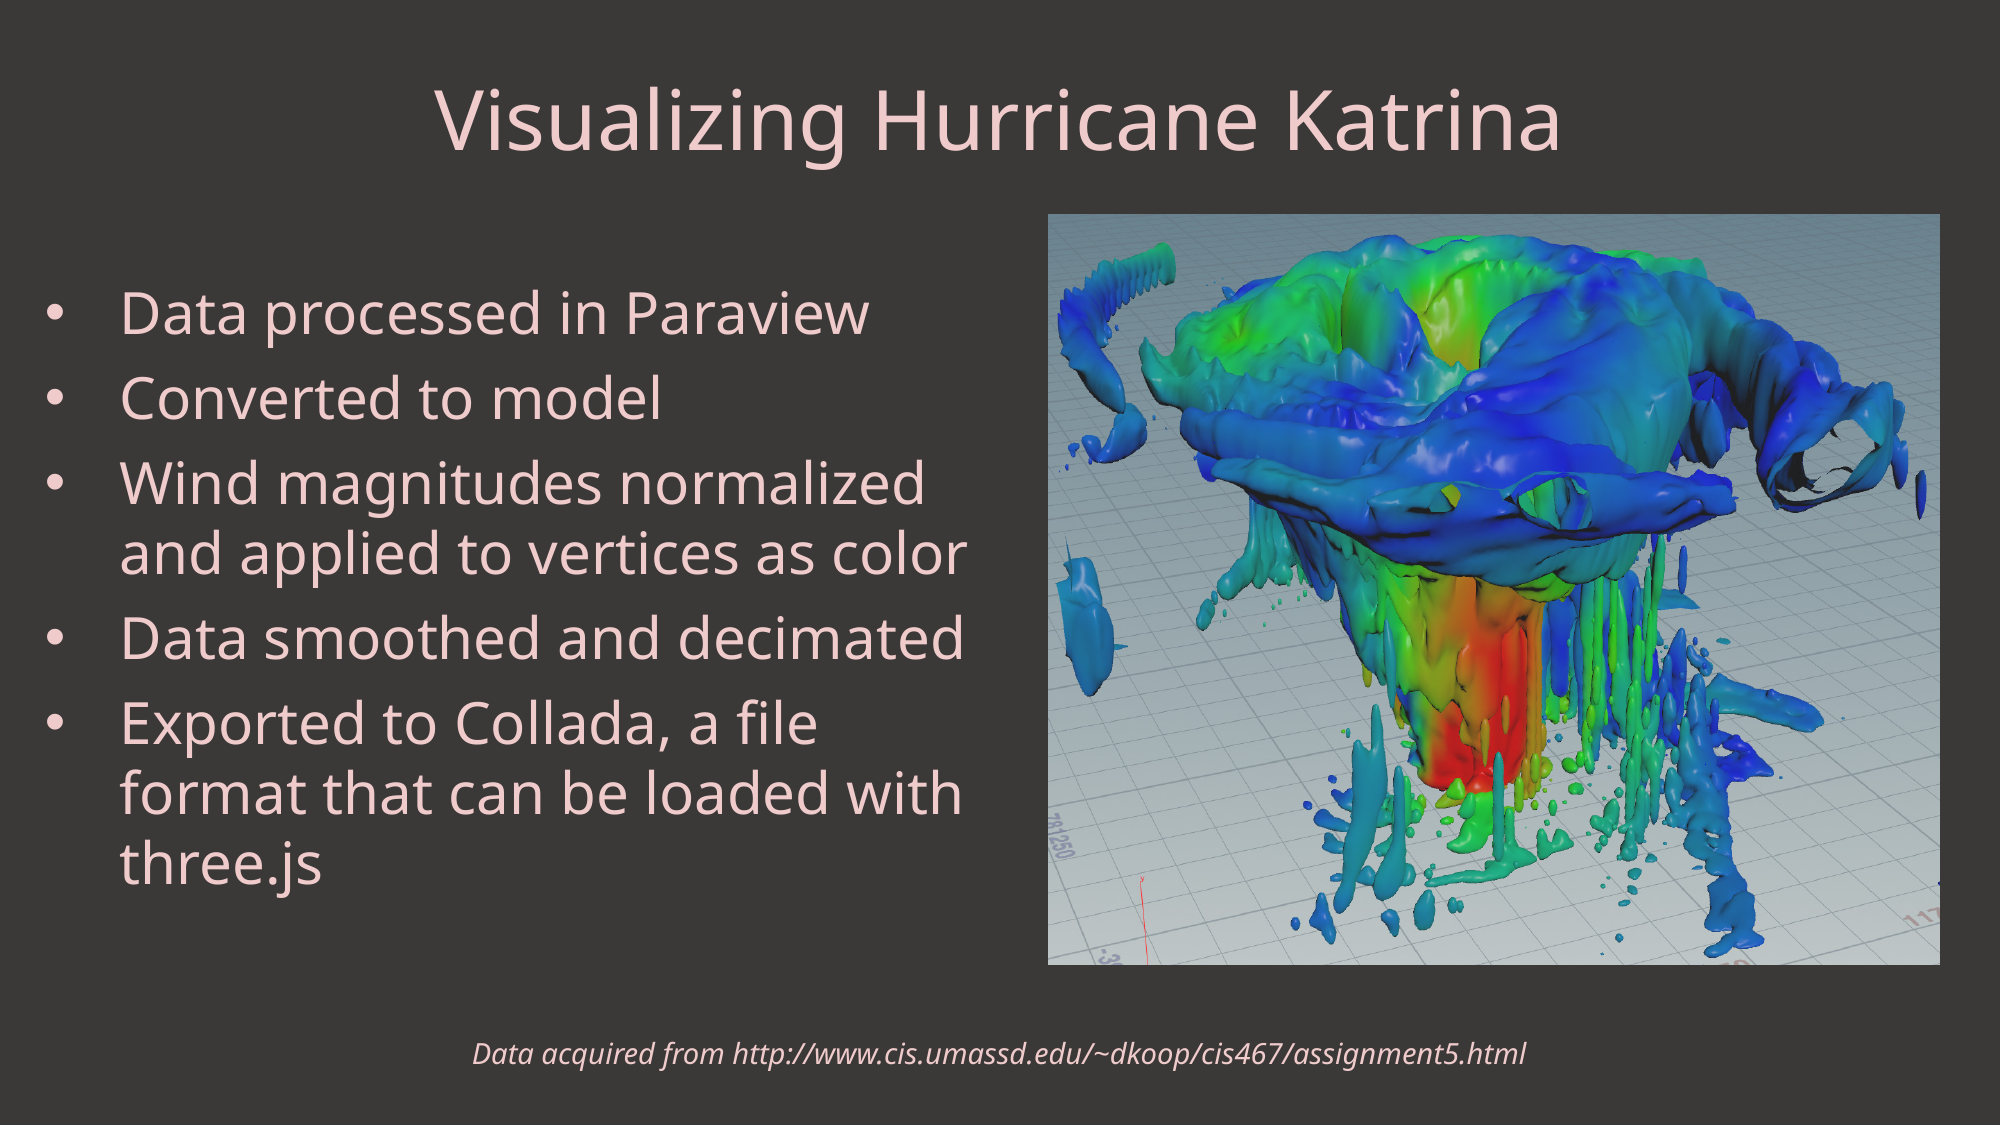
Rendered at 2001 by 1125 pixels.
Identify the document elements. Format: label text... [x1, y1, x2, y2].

text_box Data acquired from http://www.cis.umassd.edu/~dkoop/cis467/assignment5.html [392, 1027, 1607, 1078]
text_box Visualizing Hurricane Katrina [419, 60, 1581, 175]
picture [1048, 214, 1940, 965]
text_box Data processed in Paraview Converted to model Wind magnitudes normalized and applied to vertices as color Data smoothed and decimated Exported to Collada, a file format that can be loaded with three.js [29, 268, 1026, 904]
